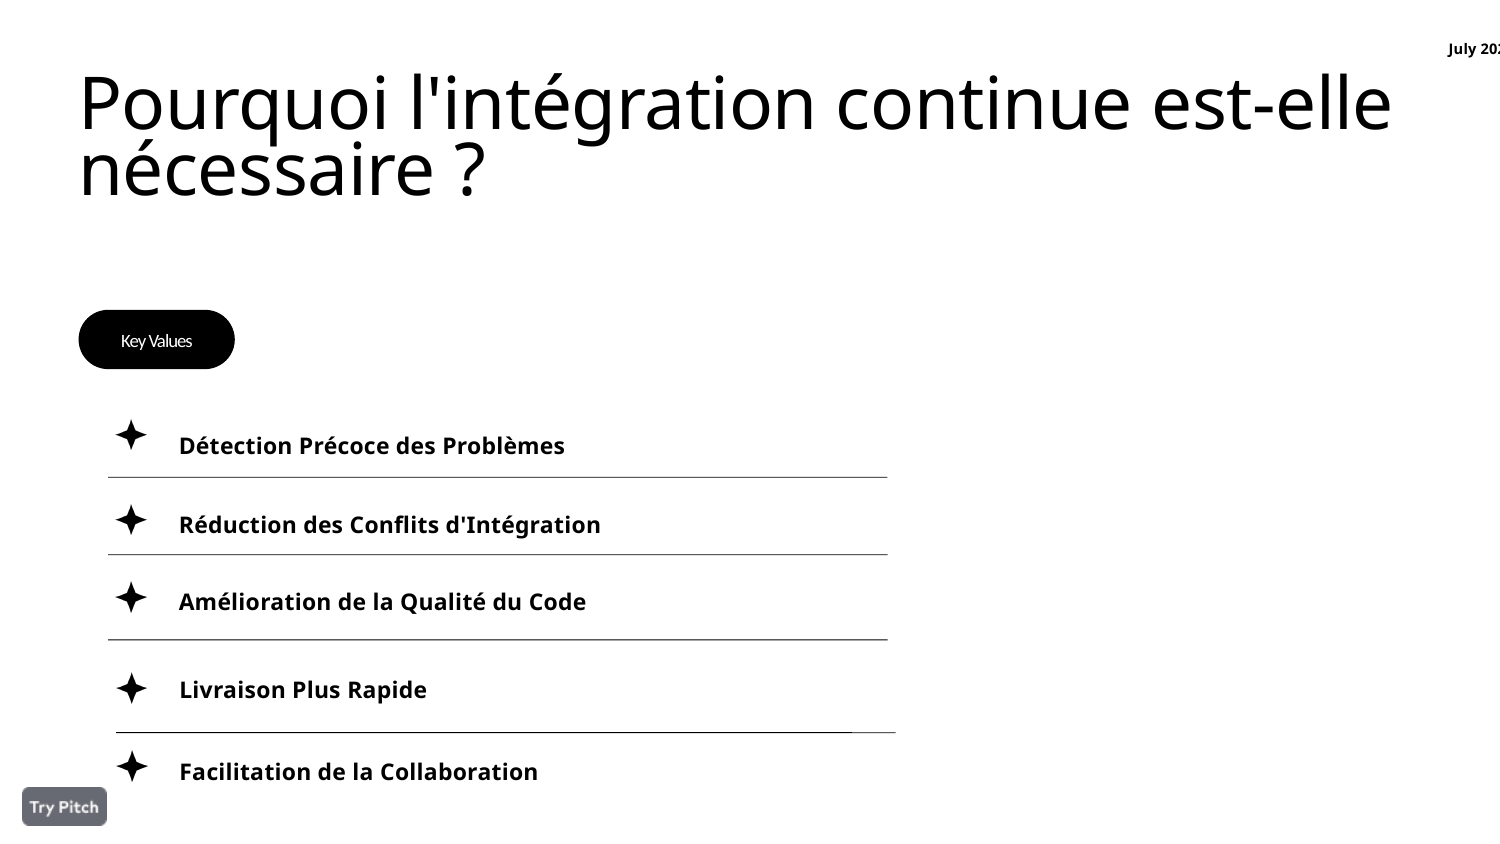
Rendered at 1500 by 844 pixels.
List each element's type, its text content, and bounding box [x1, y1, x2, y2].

picture [22, 787, 107, 826]
text_box Key Values [78, 309, 235, 370]
picture [115, 504, 147, 535]
text_box Détection Précoce des Problèmes [178, 421, 779, 459]
text_box Facilitation de la Collaboration [179, 747, 780, 786]
text_box Réduction des Conflits d'Intégration [178, 500, 779, 538]
picture [116, 750, 148, 782]
text_box Livraison Plus Rapide [179, 665, 780, 703]
picture [115, 419, 147, 450]
text_box Amélioration de la Qualité du Code [178, 577, 779, 616]
picture [115, 581, 147, 613]
picture [116, 672, 147, 704]
text_box July 2024 [914, 35, 1500, 58]
text_box Pourquoi l'intégration continue est-elle nécessaire ? [78, 78, 1429, 211]
